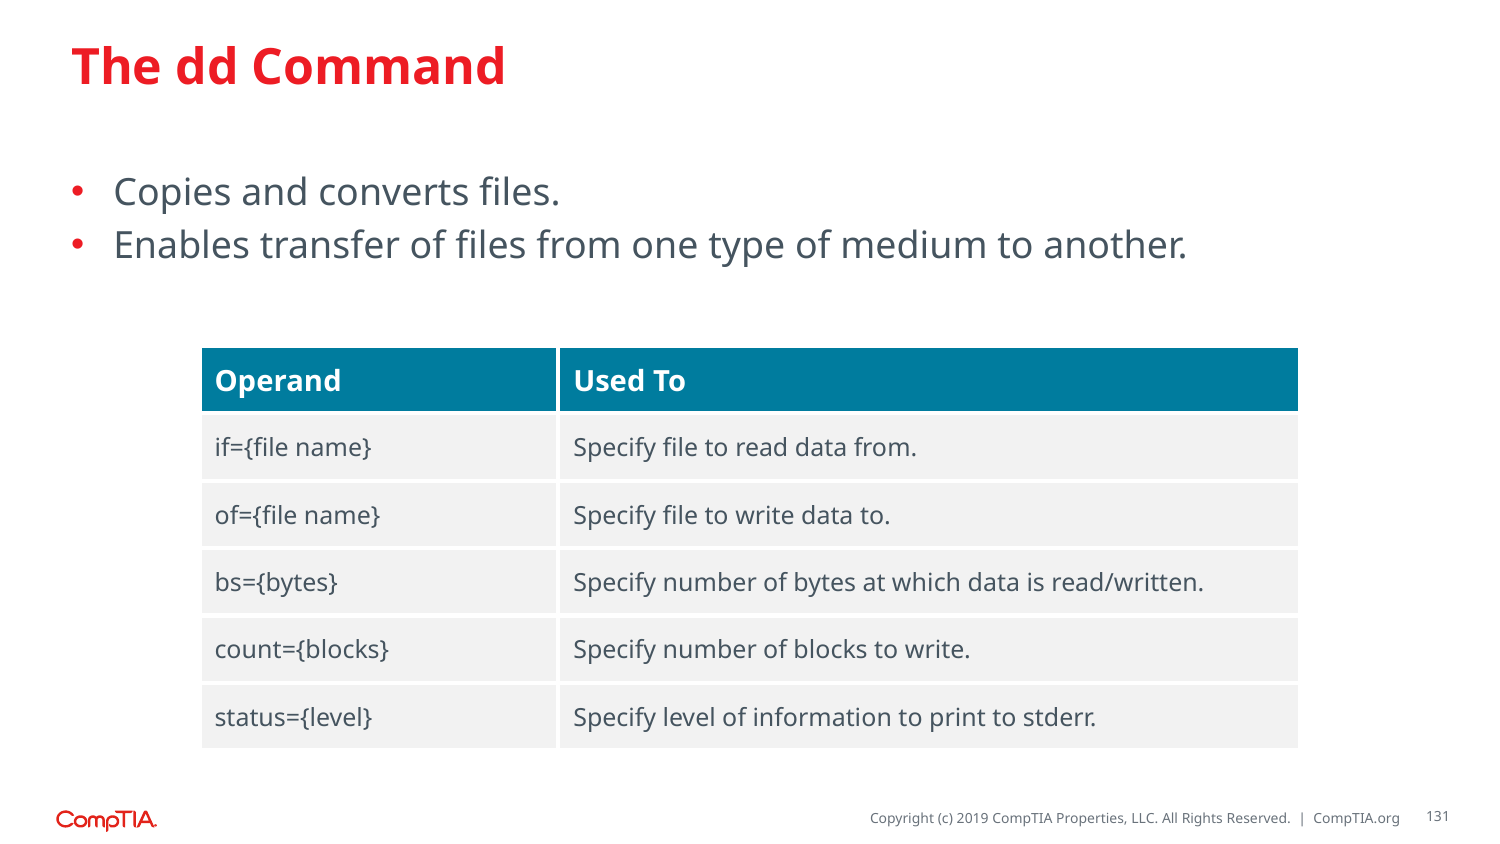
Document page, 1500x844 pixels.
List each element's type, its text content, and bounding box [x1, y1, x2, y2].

table_header Operand [202, 348, 556, 411]
table_cell Specify file to read data from. [560, 415, 1298, 479]
title The dd Command [56, 12, 1444, 117]
table_cell Specify number of blocks to write. [560, 618, 1298, 681]
table_cell Specify level of information to print to stderr. [560, 685, 1298, 748]
table_cell bs={bytes} [202, 550, 556, 613]
table_cell count={blocks} [202, 618, 556, 681]
slide_number 131 [1407, 800, 1450, 835]
table_cell if={file name} [202, 415, 556, 479]
table_cell of={file name} [202, 483, 556, 546]
table_cell status={level} [202, 685, 556, 748]
table_cell Specify number of bytes at which data is read/written. [560, 550, 1298, 613]
table_cell Specify file to write data to. [560, 483, 1298, 546]
table_header Used To [560, 348, 1298, 411]
list Copies and converts files. Enables transfer of files from one type of medium to another. [56, 160, 1444, 746]
